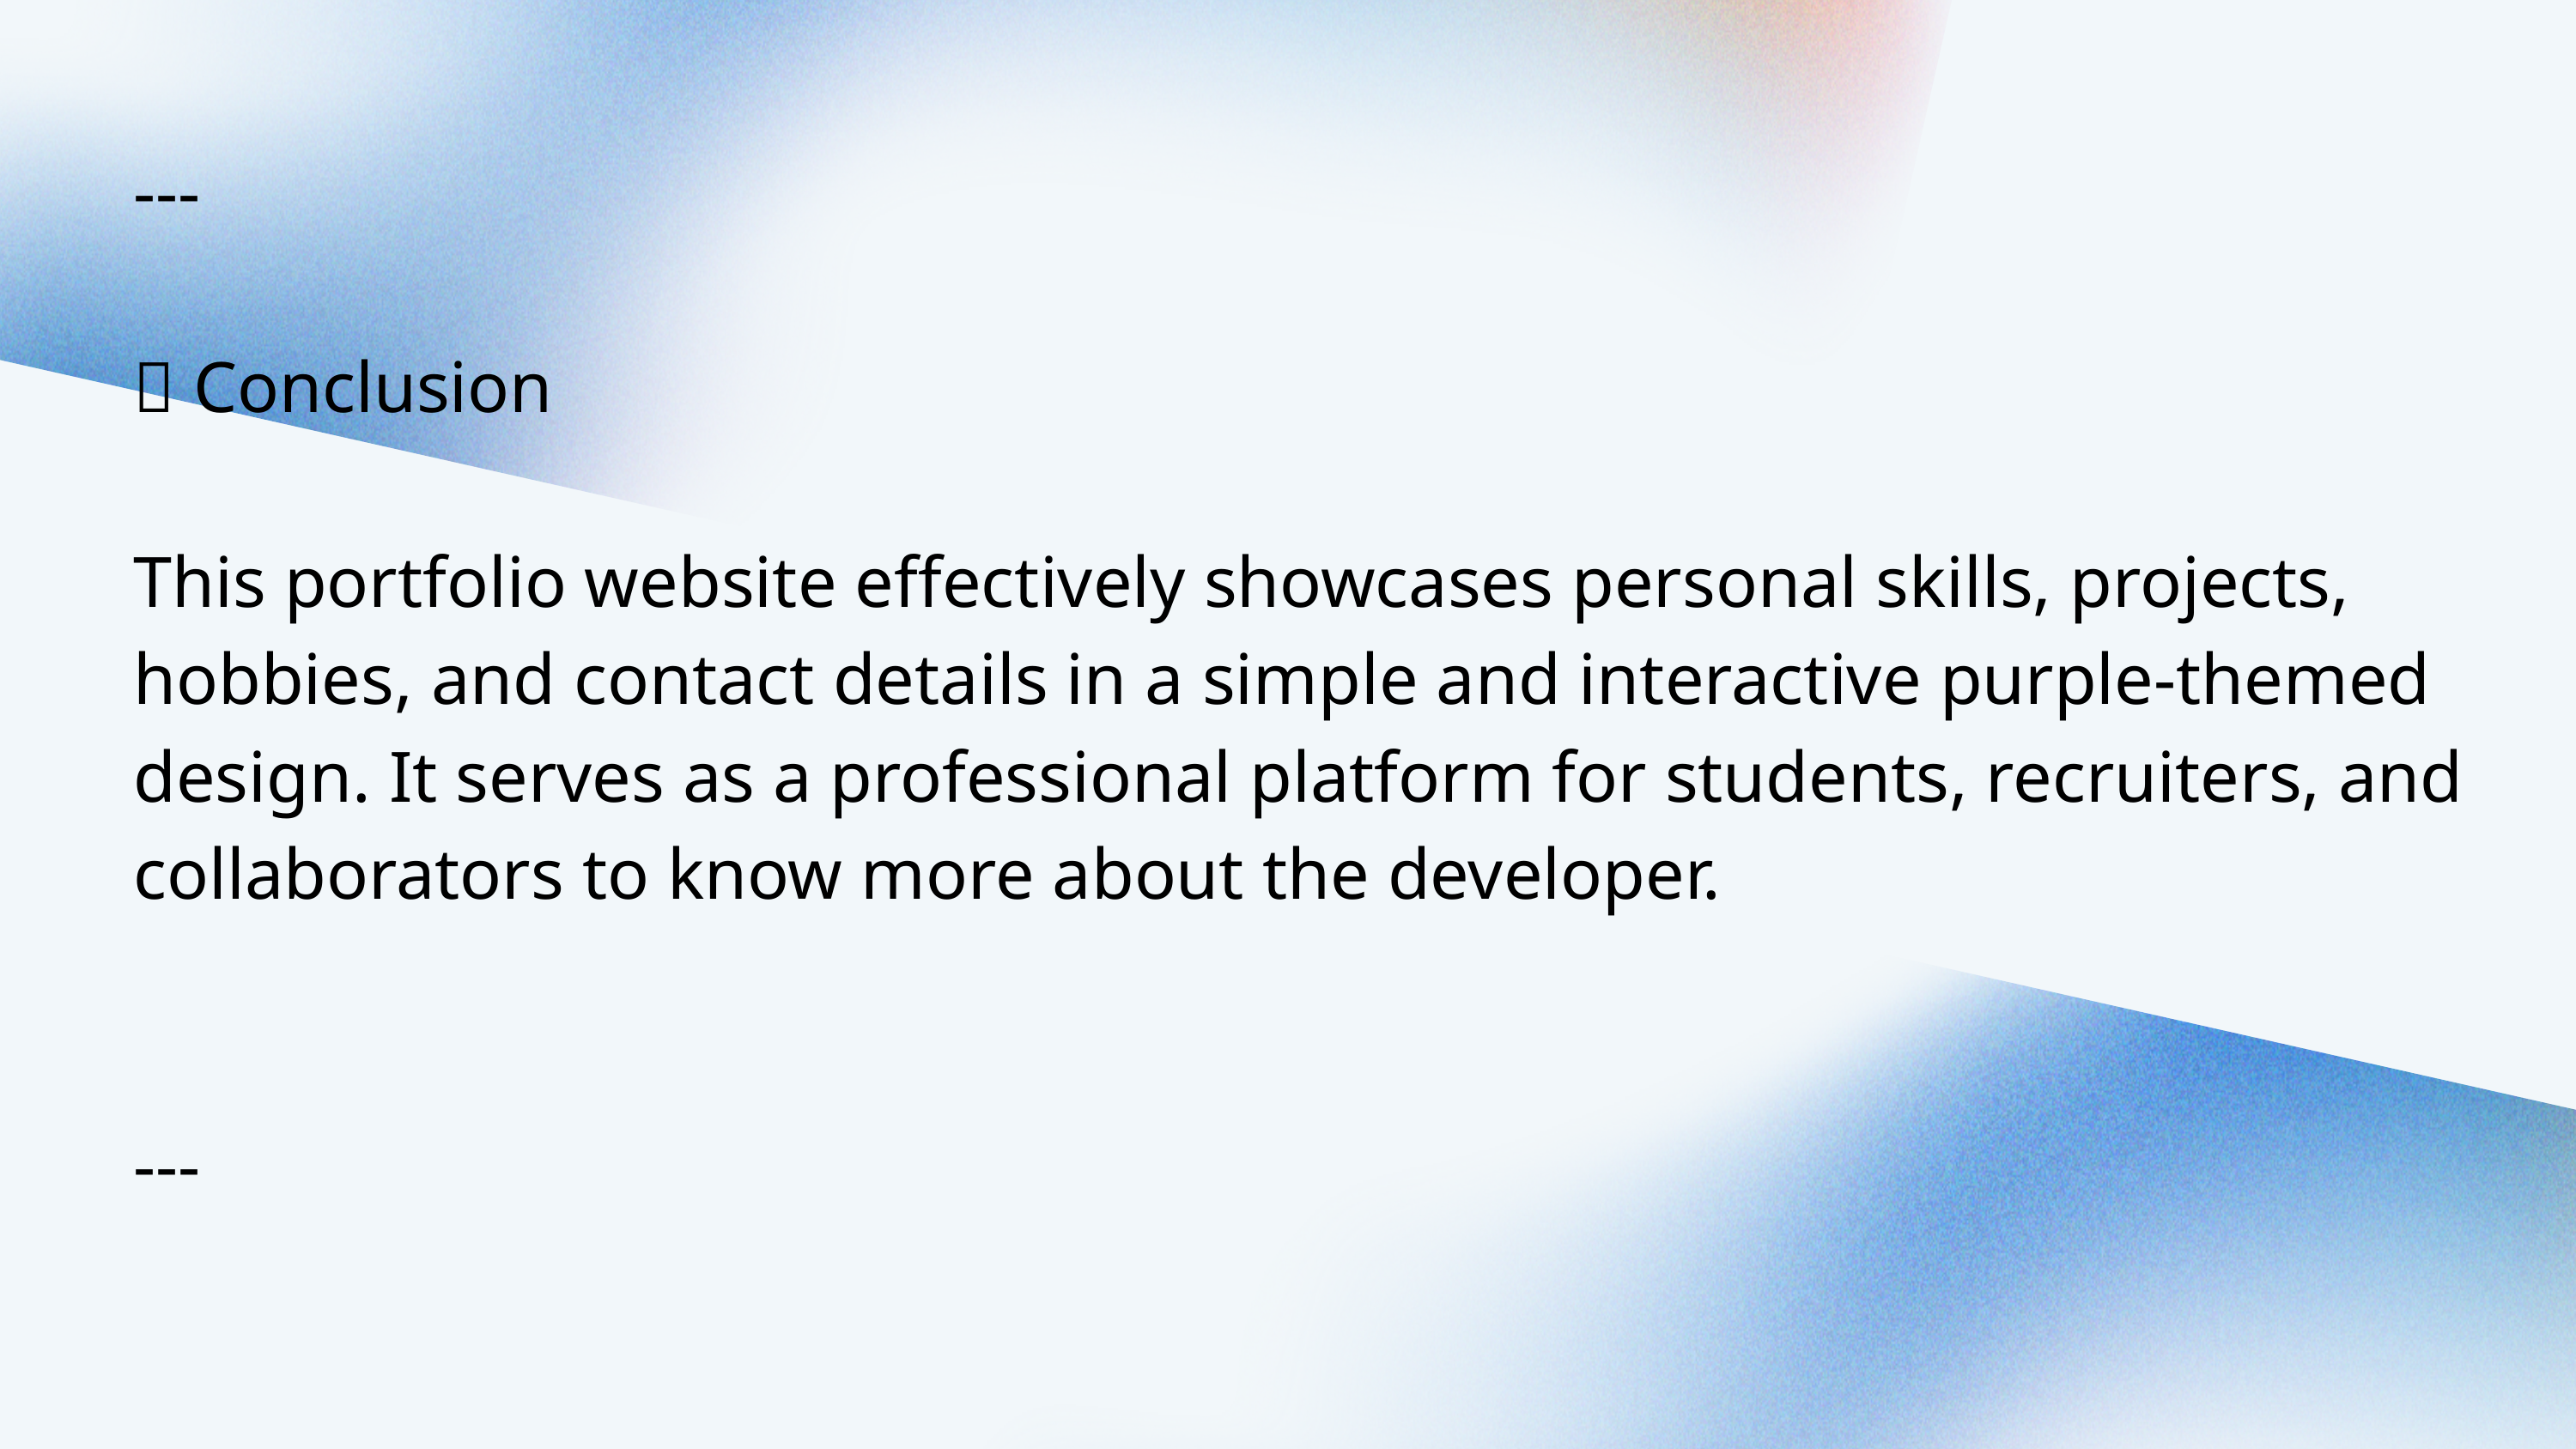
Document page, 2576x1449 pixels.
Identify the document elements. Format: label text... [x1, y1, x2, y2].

text_box --- 📌 Conclusion This portfolio website effectively showcases personal skills, projects, hobbies, and contact details in a simple and interactive purple-themed design. It serves as a professional platform for students, recruiters, and collaborators to know more about the developer. --- [133, 134, 2576, 1206]
text_box [867, 760, 2576, 1449]
text_box [0, 0, 1953, 391]
